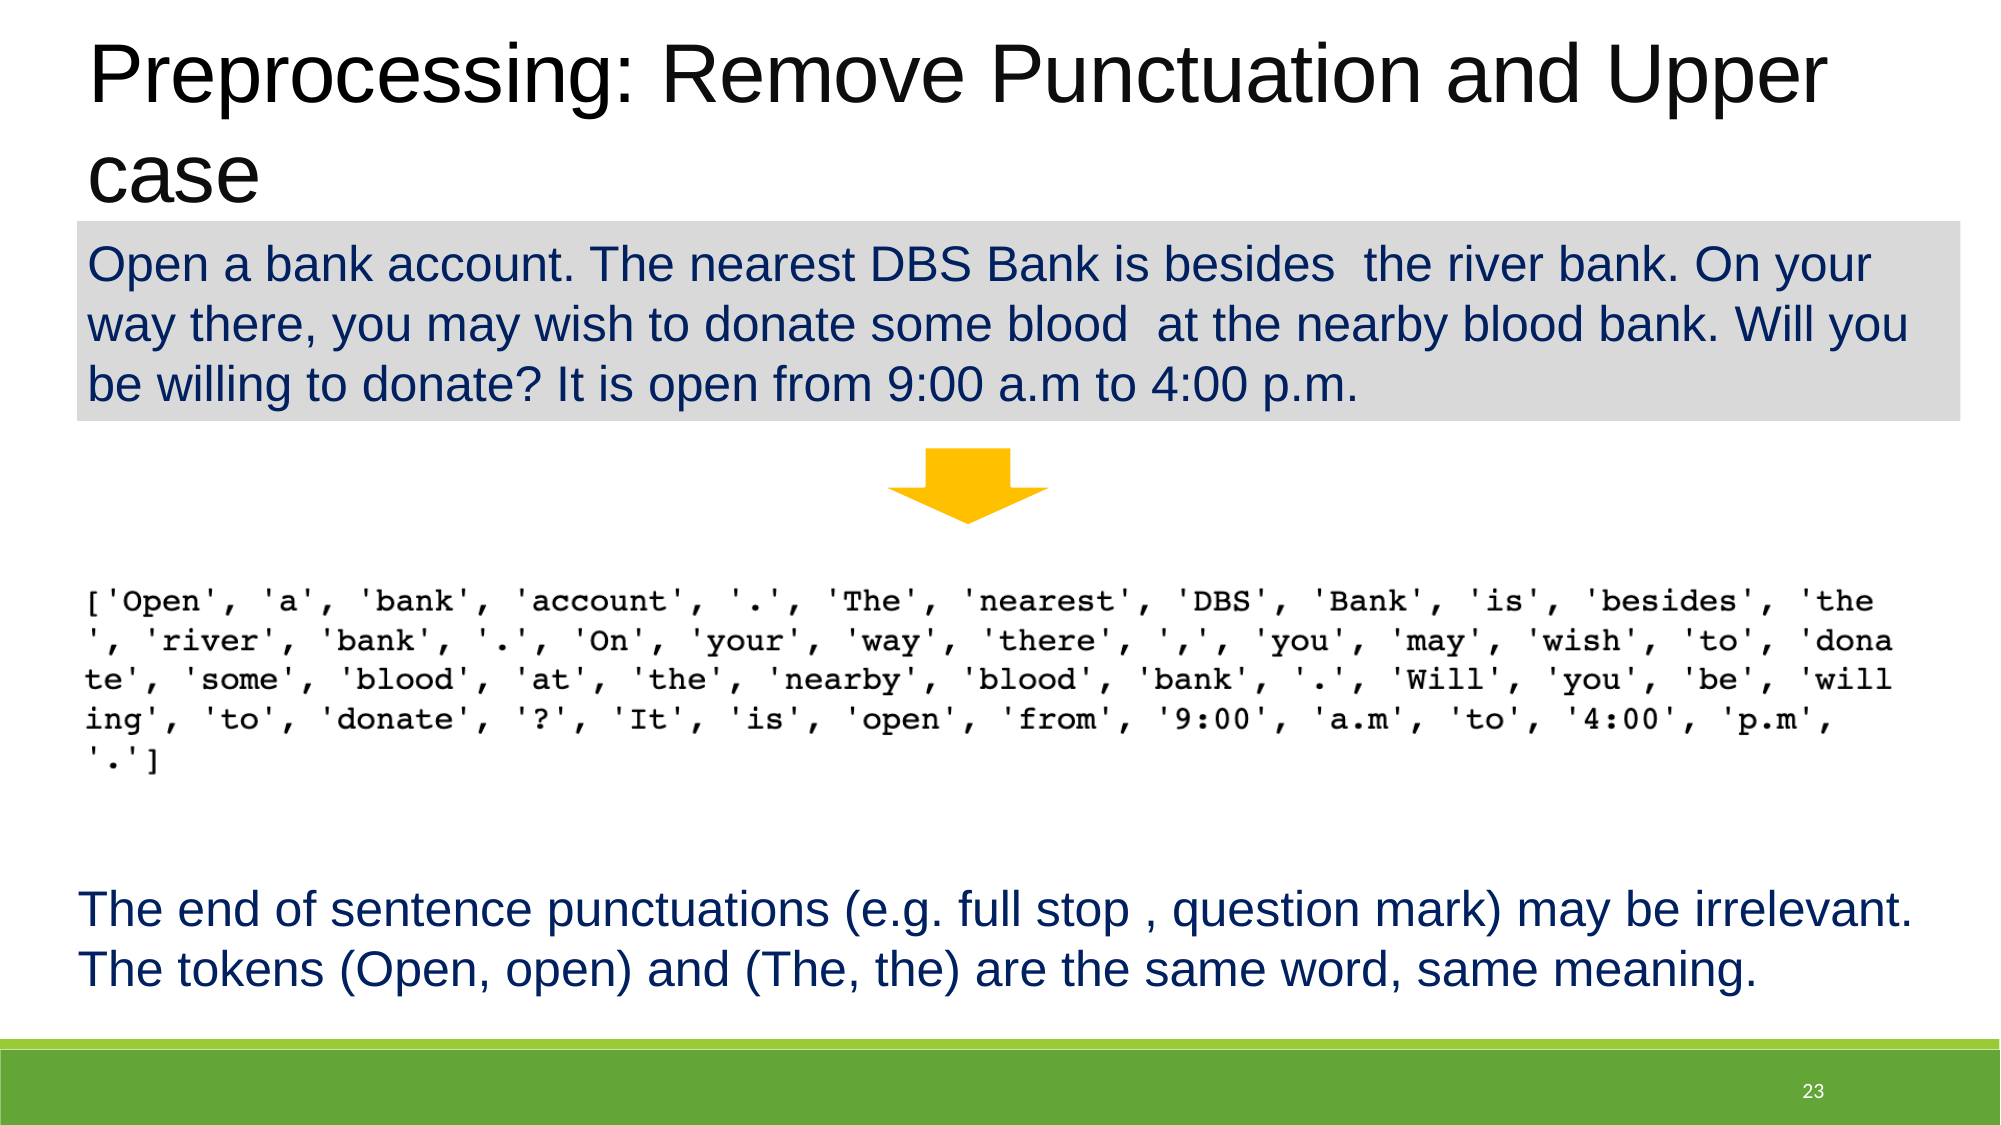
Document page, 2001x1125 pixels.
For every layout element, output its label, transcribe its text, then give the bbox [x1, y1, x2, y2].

slide_number 23 [1624, 1059, 1840, 1120]
picture [66, 575, 1934, 806]
text_box Preprocessing: Remove Punctuation and Upper case [87, 19, 1933, 220]
text_box Open a bank account. The nearest DBS Bank is besides the river bank. On your way there, you may wish to donate some blood at the nearby blood bank. Will you be willing to donate? It is open from 9:00 a.m to 4:00 p.m. [77, 221, 1961, 421]
text_box [879, 445, 1057, 527]
text_box The end of sentence punctuations (e.g. full stop , question mark) may be irrelevant. The tokens (Open, open) and (The, the) are the same word, same meaning. [63, 869, 1931, 1004]
